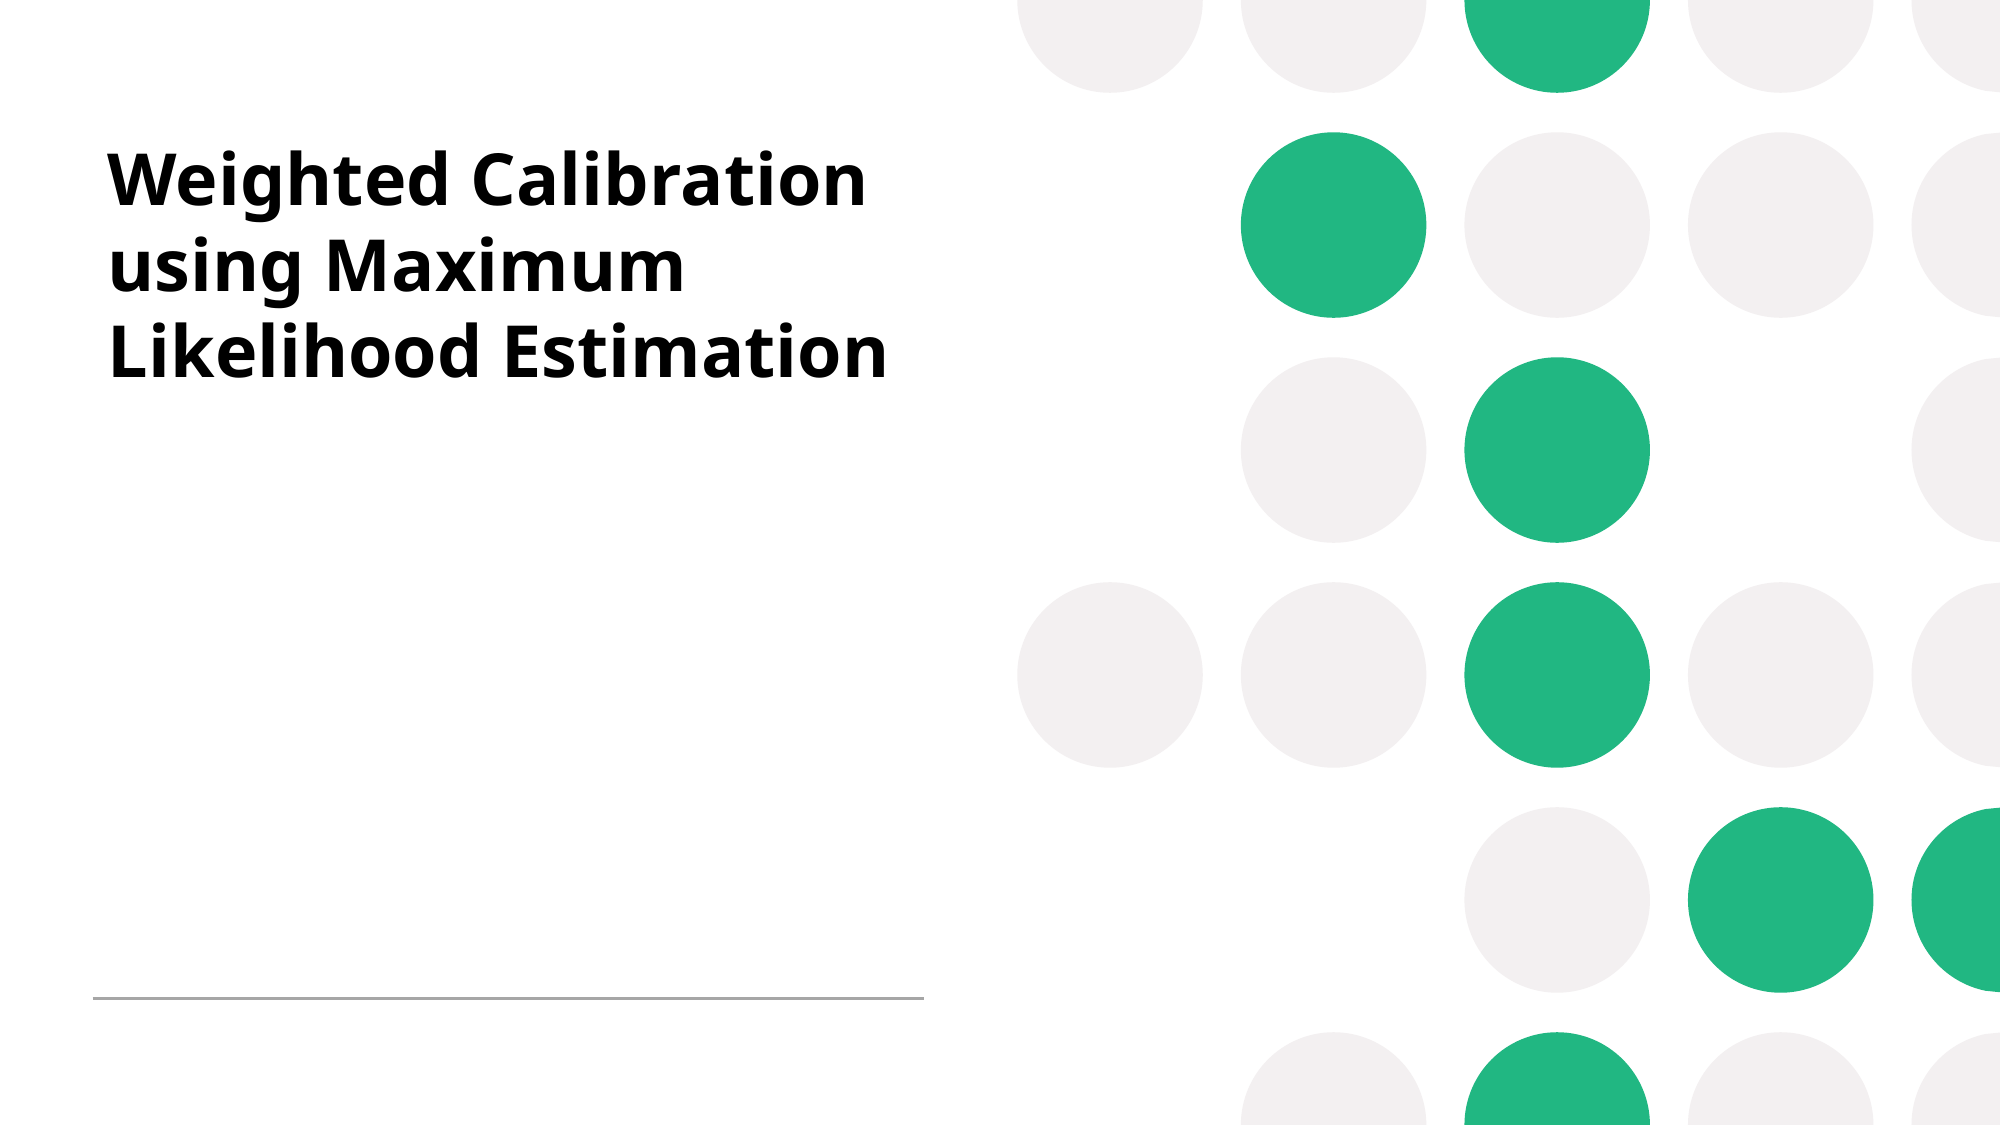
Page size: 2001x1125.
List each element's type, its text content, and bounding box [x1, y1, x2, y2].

title Weighted Calibration using Maximum Likelihood Estimation [92, 126, 924, 509]
